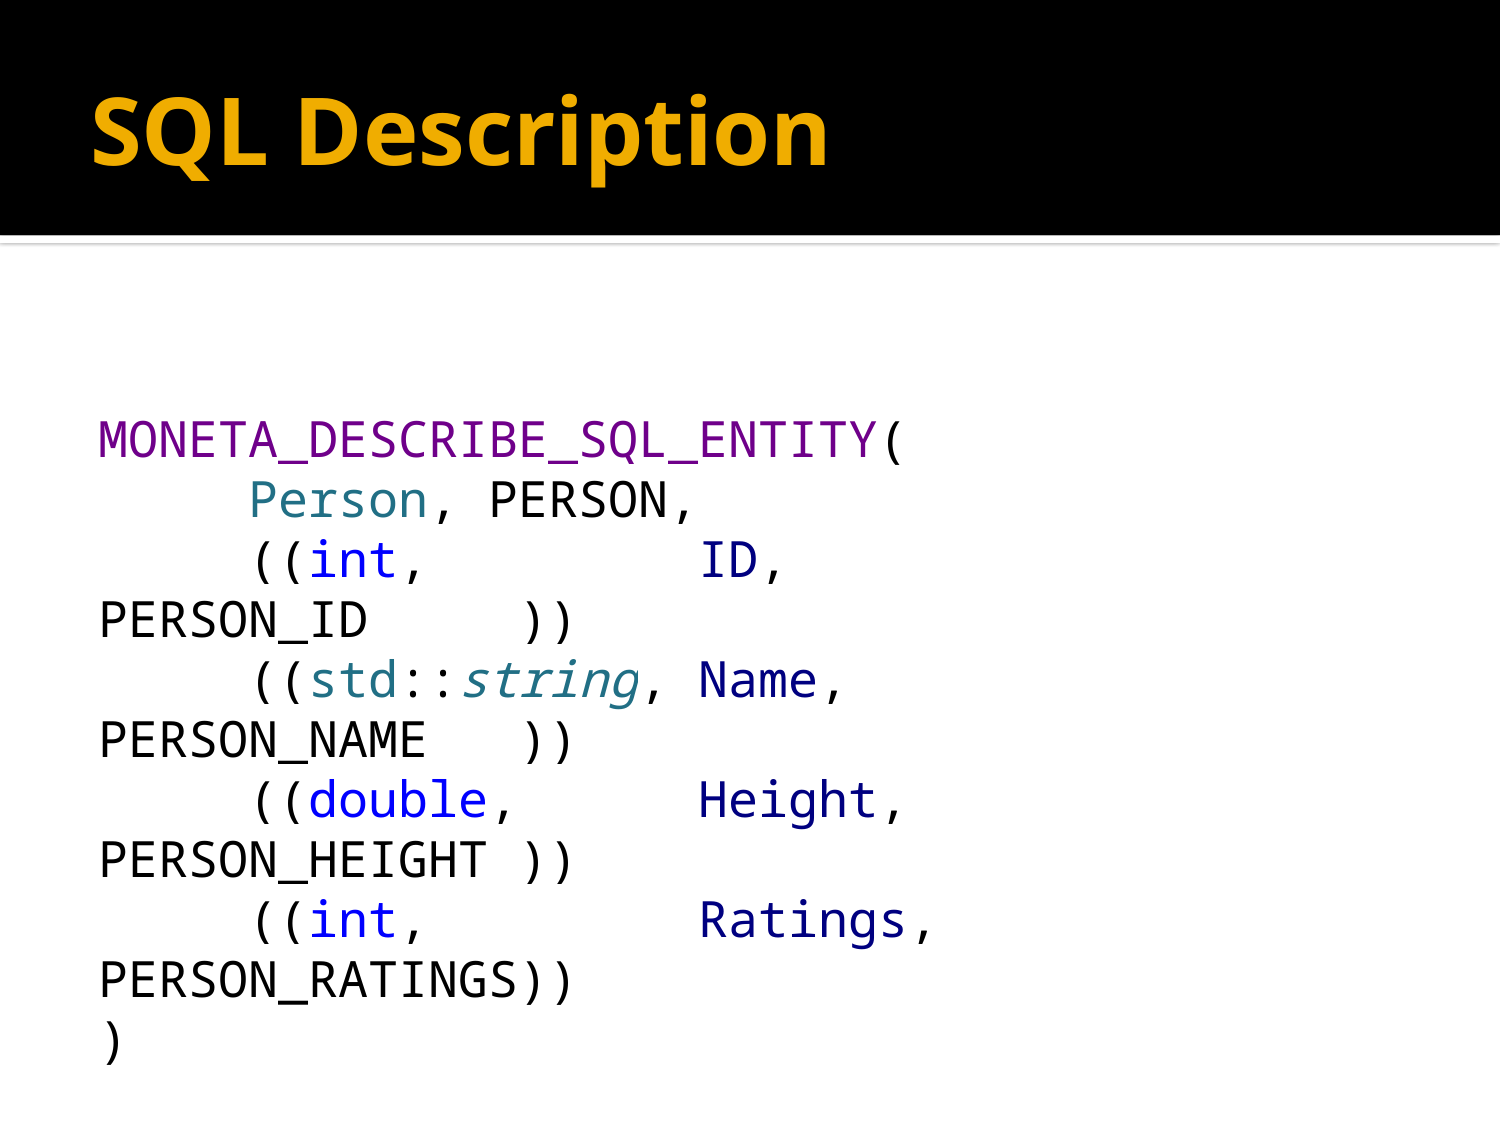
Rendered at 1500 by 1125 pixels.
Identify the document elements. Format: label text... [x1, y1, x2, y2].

text_box MONETA_DESCRIBE_SQL_ENTITY( Person, PERSON, ((int, ID, PERSON_ID )) ((std::string, Name, PERSON_NAME )) ((double, Height, PERSON_HEIGHT )) ((int, Ratings, PERSON_RATINGS)) ) MONETA_DECLARE_PRIMARY_KEY(Person, int, ID) [83, 399, 1421, 1125]
title SQL Description [75, 25, 1425, 231]
